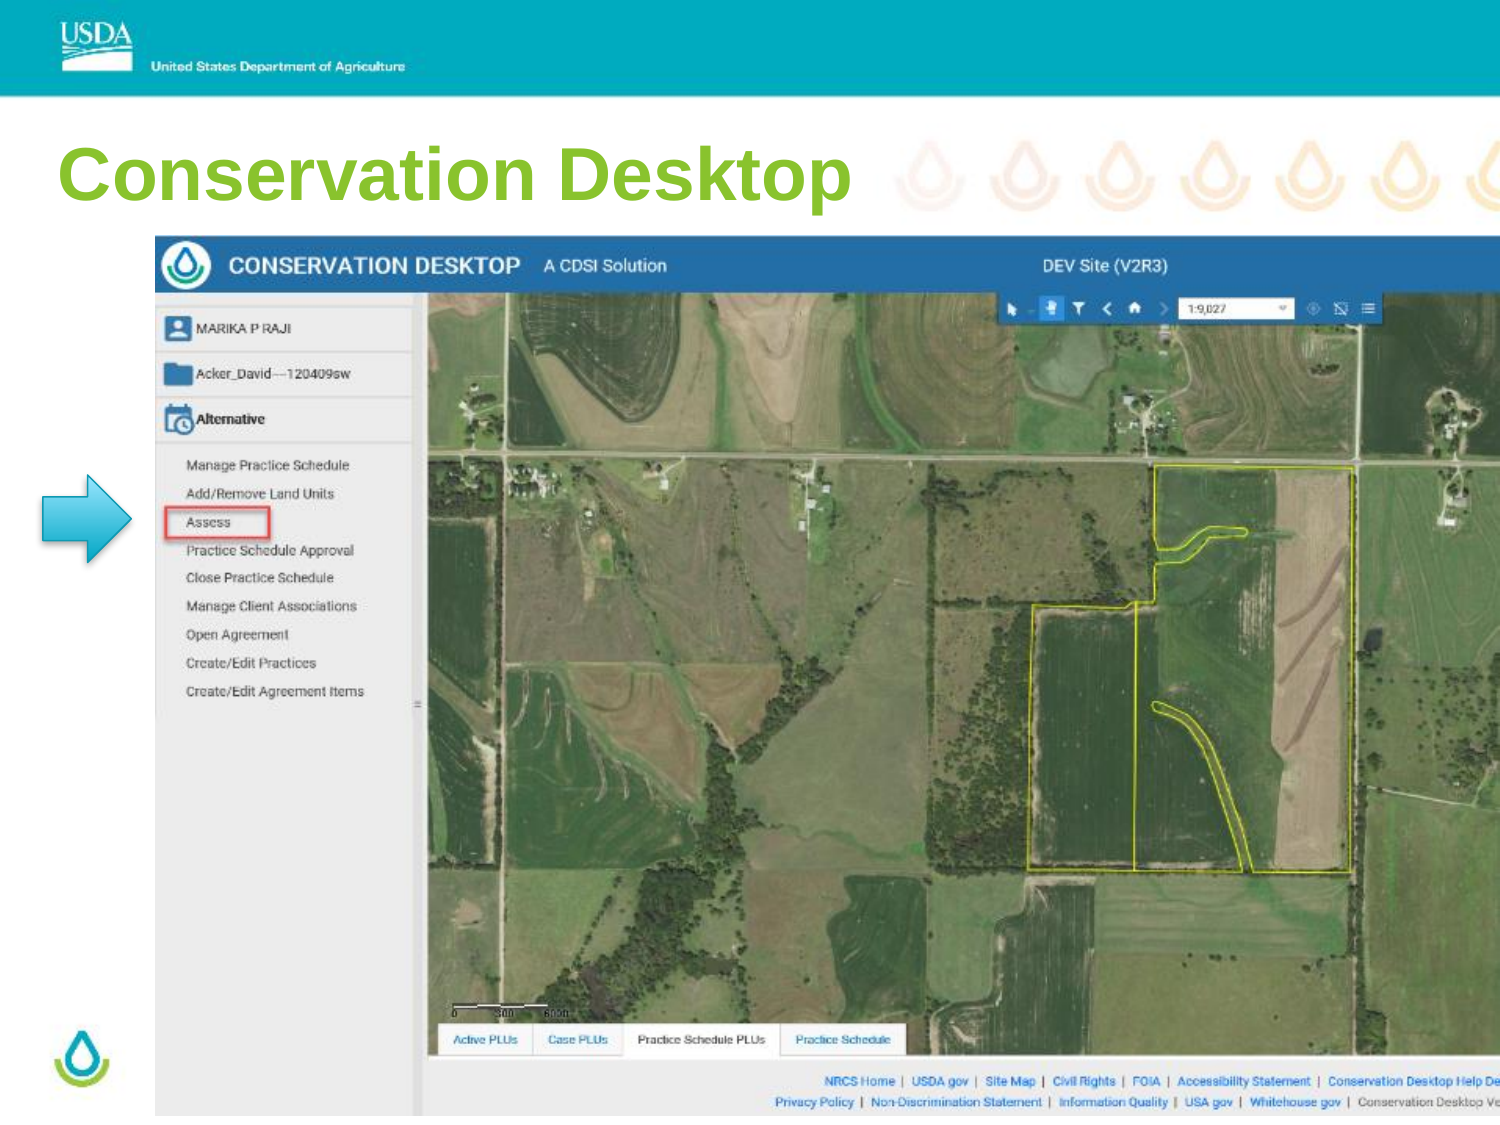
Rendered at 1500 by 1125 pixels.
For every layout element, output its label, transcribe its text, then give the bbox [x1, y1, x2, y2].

text_box [42, 474, 132, 564]
title Conservation Desktop [42, 104, 1480, 237]
picture [0, 0, 1500, 1125]
